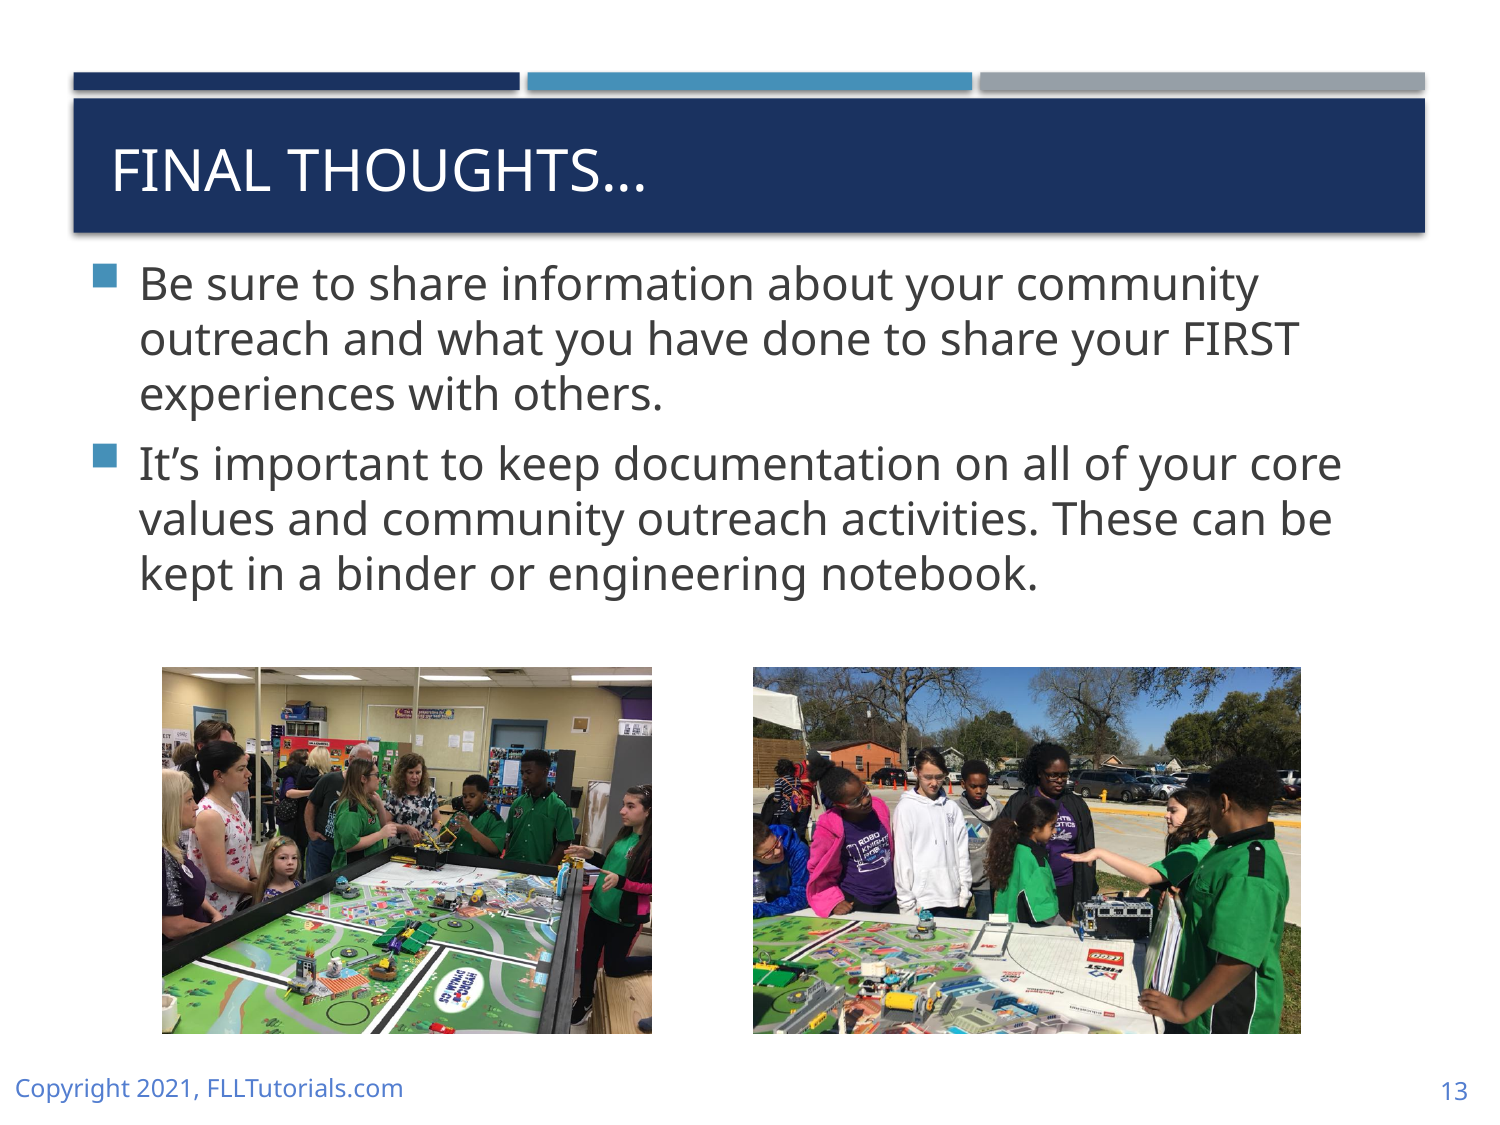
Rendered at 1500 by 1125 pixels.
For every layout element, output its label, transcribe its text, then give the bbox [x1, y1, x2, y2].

picture [161, 666, 653, 1034]
list Be sure to share information about your community outreach and what you have done to share your FIRST experiences with others. It’s important to keep documentation on all of your core values and community outreach activities. These can be kept in a binder or engineering notebook. [73, 246, 1425, 962]
footer Copyright 2021, FLLTutorials.com [0, 1065, 799, 1125]
title FINAL THOUGHTS... [95, 112, 1406, 211]
picture [752, 666, 1302, 1034]
slide_number 13 [1425, 1067, 1500, 1125]
